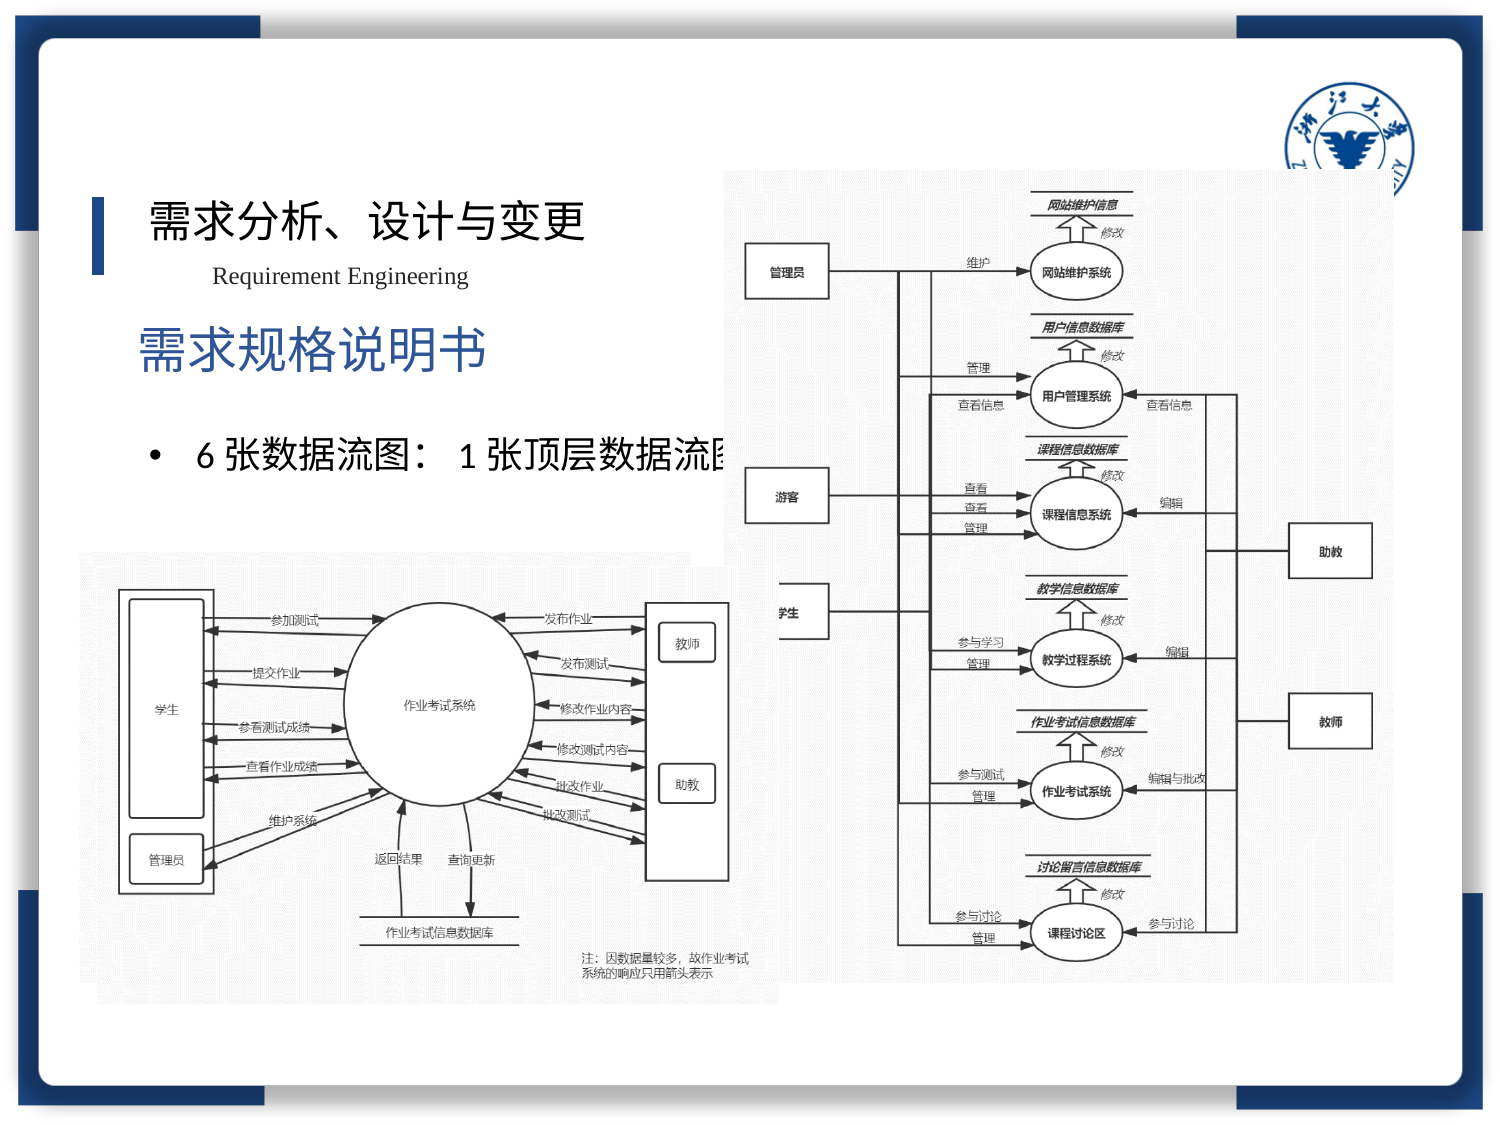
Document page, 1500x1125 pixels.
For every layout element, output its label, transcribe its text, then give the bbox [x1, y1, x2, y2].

text_box 需求规格说明书 [53, 311, 571, 387]
text_box 需求分析、设计与变更 [134, 186, 636, 254]
picture [0, 0, 1500, 1125]
text_box Requirement Engineering [156, 254, 525, 297]
text_box 6张数据流图：1张顶层数据流图+5张子系统数据流图 [134, 424, 723, 484]
